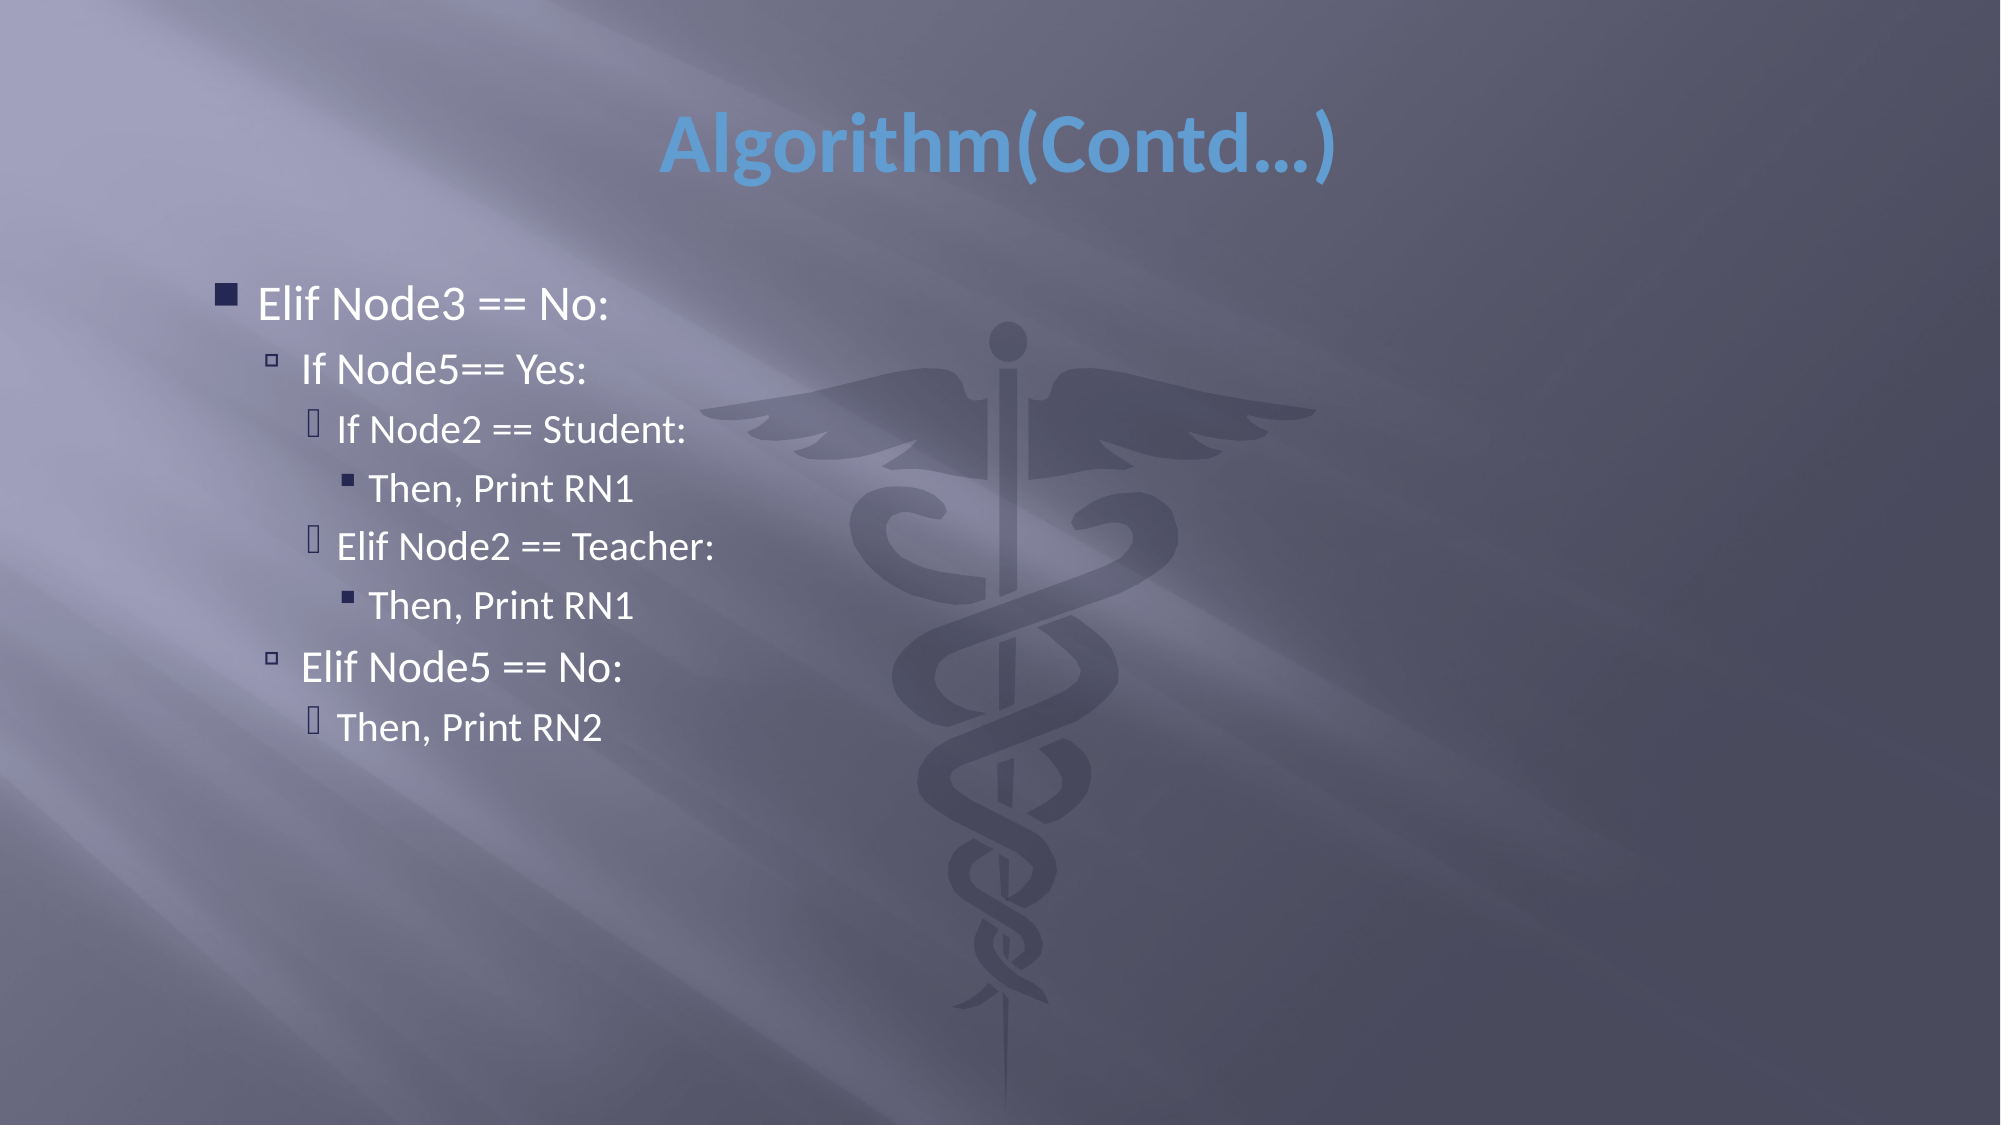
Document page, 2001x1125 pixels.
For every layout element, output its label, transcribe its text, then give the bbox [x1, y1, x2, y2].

list Elif Node3 == No: If Node5== Yes: If Node2 == Student: Then, Print RN1 Elif Node2 == Teacher: Then, Print RN1 Elif Node5 == No: Then, Print RN2 [99, 262, 1900, 1035]
title Algorithm(Contd…) [99, 45, 1900, 233]
